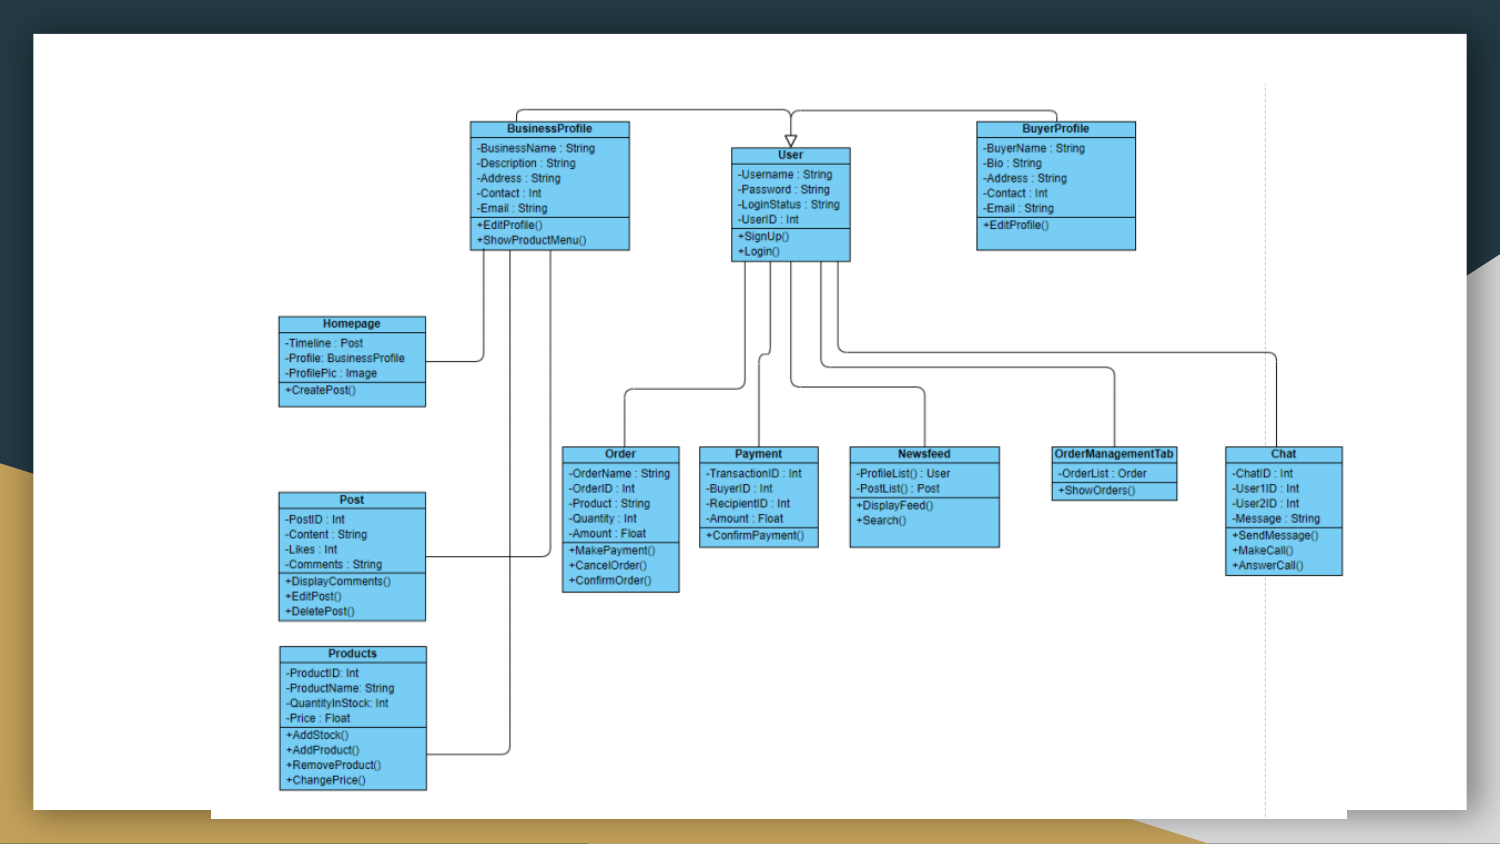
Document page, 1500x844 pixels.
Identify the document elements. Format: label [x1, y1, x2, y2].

picture [211, 34, 1347, 819]
